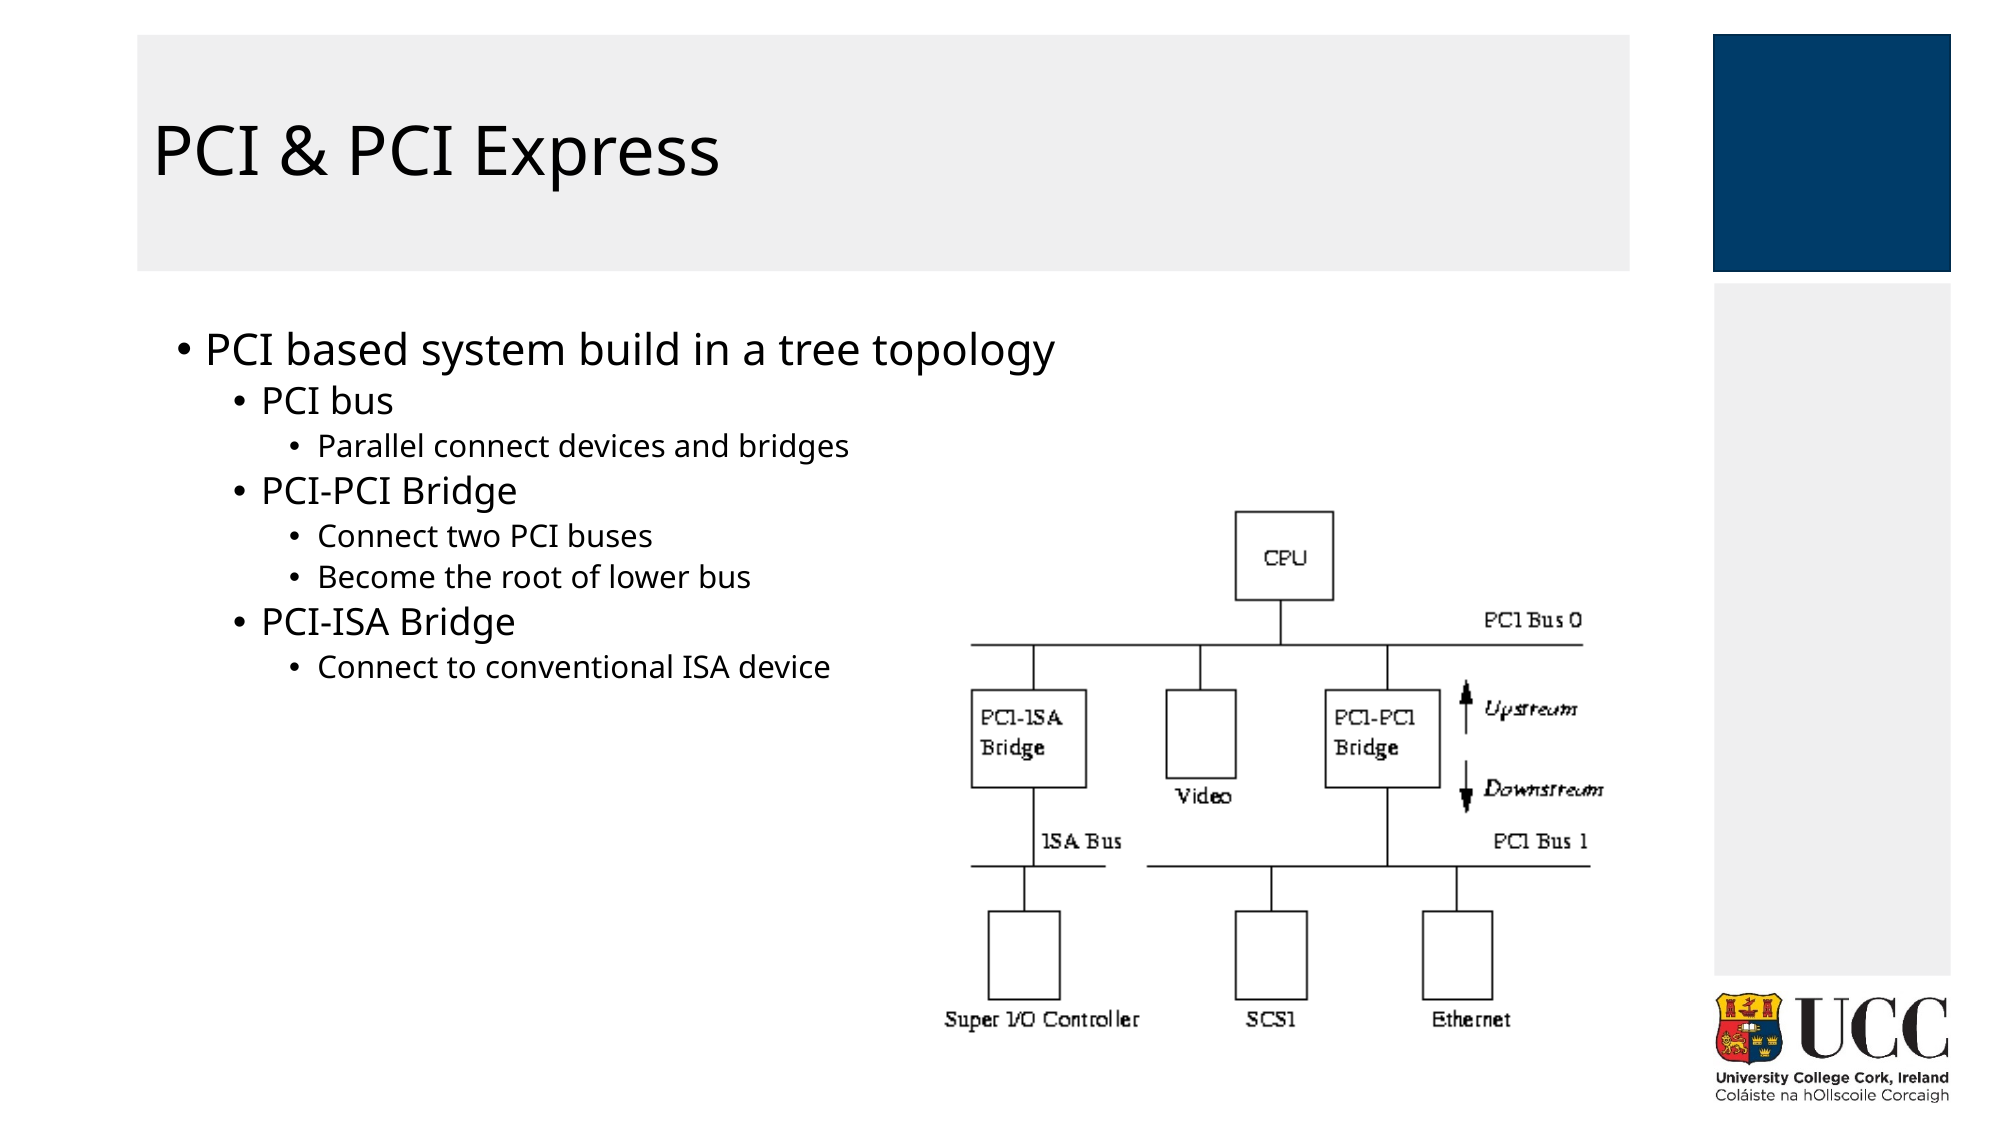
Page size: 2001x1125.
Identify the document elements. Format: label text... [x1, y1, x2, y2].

picture [1713, 991, 1951, 1103]
picture [904, 472, 1639, 1074]
title PCI & PCI Express [137, 34, 1630, 272]
list PCI based system build in a tree topology PCI bus Parallel connect devices and bridges PCI-PCI Bridge Connect two PCI buses Become the root of lower bus PCI-ISA Bridge Connect to conventional ISA device [161, 319, 1512, 820]
